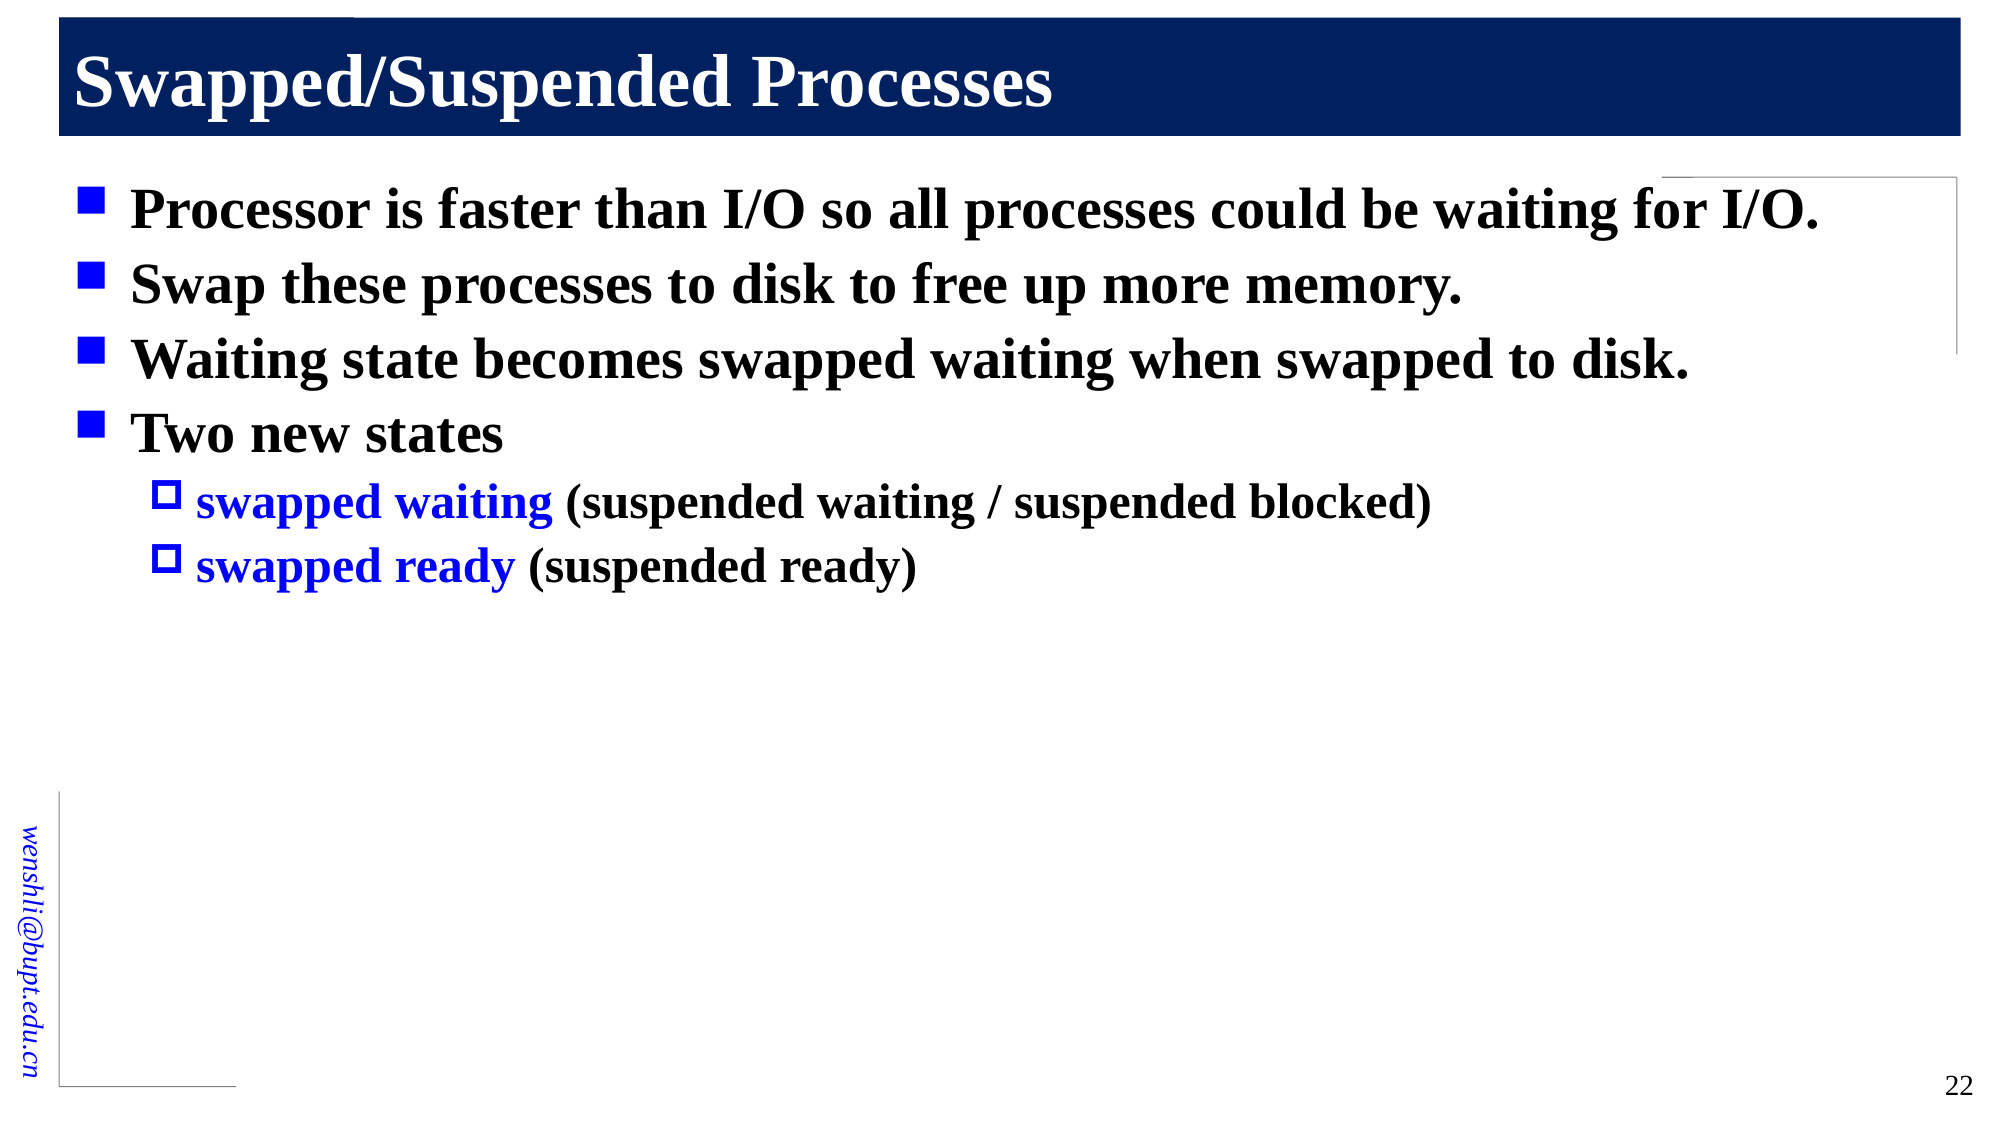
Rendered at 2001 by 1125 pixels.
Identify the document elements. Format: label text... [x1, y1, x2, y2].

list Processor is faster than I/O so all processes could be waiting for I/O. Swap these processes to disk to free up more memory. Waiting state becomes swapped waiting when swapped to disk. Two new states swapped waiting (suspended waiting / suspended blocked) swapped ready (suspended ready) [59, 171, 1955, 1087]
slide_number 22 [1822, 1058, 1990, 1113]
title Swapped/Suspended Processes [58, 17, 1961, 137]
